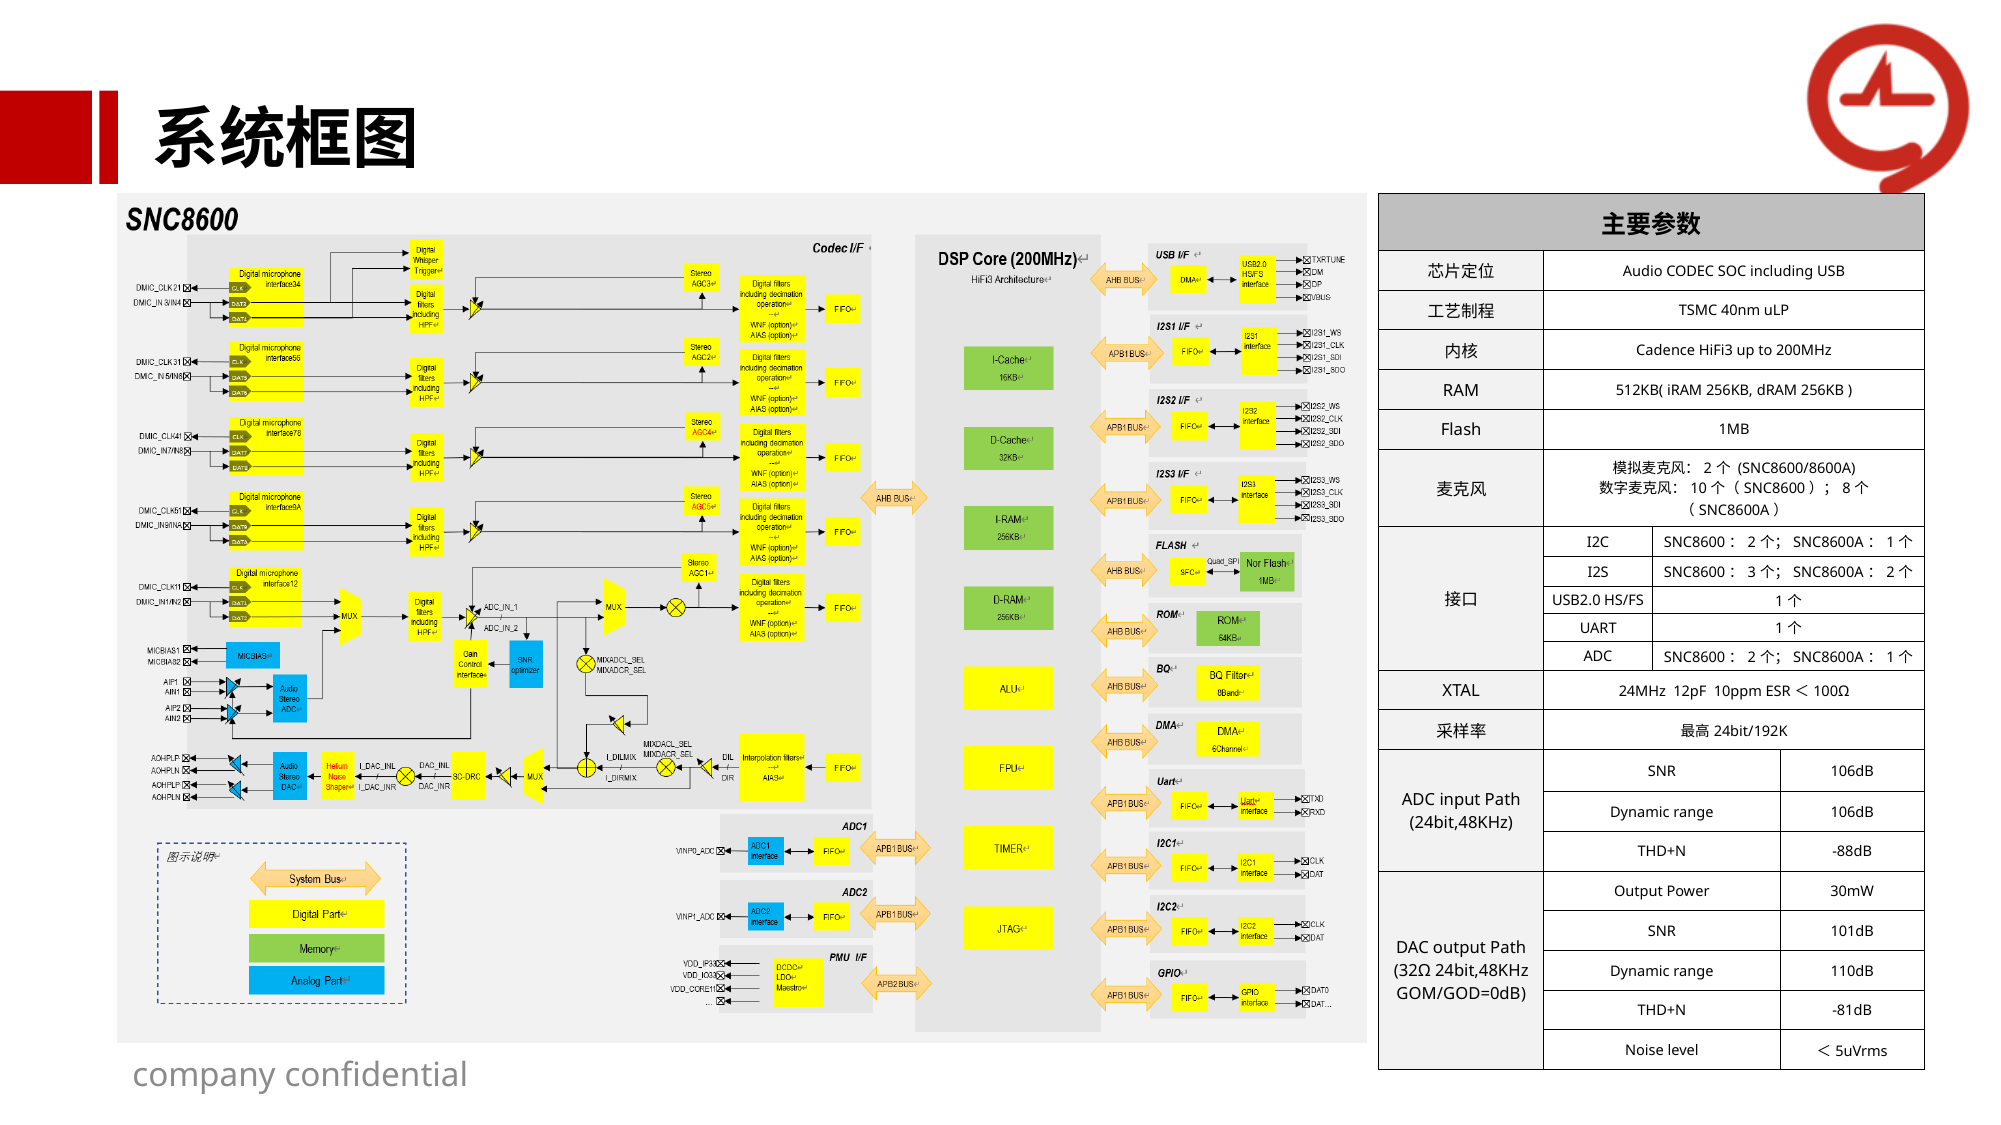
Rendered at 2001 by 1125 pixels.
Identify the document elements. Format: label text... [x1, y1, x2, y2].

table_cell Noise level [1544, 1030, 1780, 1069]
table_cell -88dB [1781, 832, 1924, 871]
table_cell RAM [1379, 370, 1543, 409]
table_cell I2C [1544, 527, 1652, 556]
table_cell SNR [1544, 911, 1780, 950]
table_cell 106dB [1781, 750, 1924, 791]
table_cell 30mW [1781, 872, 1924, 910]
table_cell THD+N [1544, 991, 1780, 1029]
table_header 主要参数 [1379, 194, 1924, 250]
table_cell 1MB [1544, 410, 1924, 449]
table_cell 101dB [1781, 911, 1924, 950]
table_cell SNR [1544, 750, 1780, 791]
table_cell 512KB( iRAM 256KB, dRAM 256KB ) [1544, 370, 1924, 409]
table_cell 芯片定位 [1379, 251, 1543, 290]
picture [117, 193, 1367, 1043]
table_cell 工艺制程 [1379, 291, 1543, 329]
table_cell SNC8600：2个；SNC8600A：1个 [1653, 642, 1924, 670]
table_cell 1个 [1653, 587, 1924, 613]
table_cell 110dB [1781, 951, 1924, 990]
table_cell UART [1544, 614, 1652, 641]
table_cell 内核 [1379, 330, 1543, 369]
table_cell Dynamic range [1544, 951, 1780, 990]
table_cell SNC8600：3个；SNC8600A：2个 [1653, 557, 1924, 586]
table_cell 最高24bit/192K [1544, 710, 1924, 749]
table_cell Audio CODEC SOC including USB [1544, 251, 1924, 290]
table_cell XTAL [1379, 671, 1543, 709]
table_cell DAC output Path (32Ω 24bit,48KHz GOM/GOD=0dB) [1379, 872, 1543, 1069]
table_cell 1个 [1653, 614, 1924, 641]
table_cell Output Power [1544, 872, 1780, 910]
table_cell Dynamic range [1544, 792, 1780, 831]
table_cell Cadence HiFi3 up to 200MHz [1544, 330, 1924, 369]
slide_number company confidential [117, 1043, 568, 1103]
table_cell ADC input Path (24bit,48KHz) [1379, 750, 1543, 871]
table_cell 接口 [1379, 527, 1543, 670]
table_cell 24MHz 12pF 10ppm ESR＜100Ω [1544, 671, 1924, 709]
table_cell -81dB [1781, 991, 1924, 1029]
table_cell 采样率 [1379, 710, 1543, 749]
table_cell 麦克风 [1379, 450, 1543, 526]
table_cell THD+N [1544, 832, 1780, 871]
table_cell ADC [1544, 642, 1652, 670]
table_cell Flash [1379, 410, 1543, 449]
picture [1799, 22, 1978, 200]
table_cell 106dB [1781, 792, 1924, 831]
table_cell USB2.0 HS/FS [1544, 587, 1652, 613]
table_cell SNC8600：2个；SNC8600A：1个 [1653, 527, 1924, 556]
table_cell TSMC 40nm uLP [1544, 291, 1924, 329]
table_cell I2S [1544, 557, 1652, 586]
text_box 系统框图 [137, 88, 1539, 184]
table_cell 模拟麦克风：2个 (SNC8600/8600A) 数字麦克风：10个（SNC8600）；8个（SNC8600A） [1544, 450, 1924, 526]
table_cell ＜5uVrms [1781, 1030, 1924, 1069]
